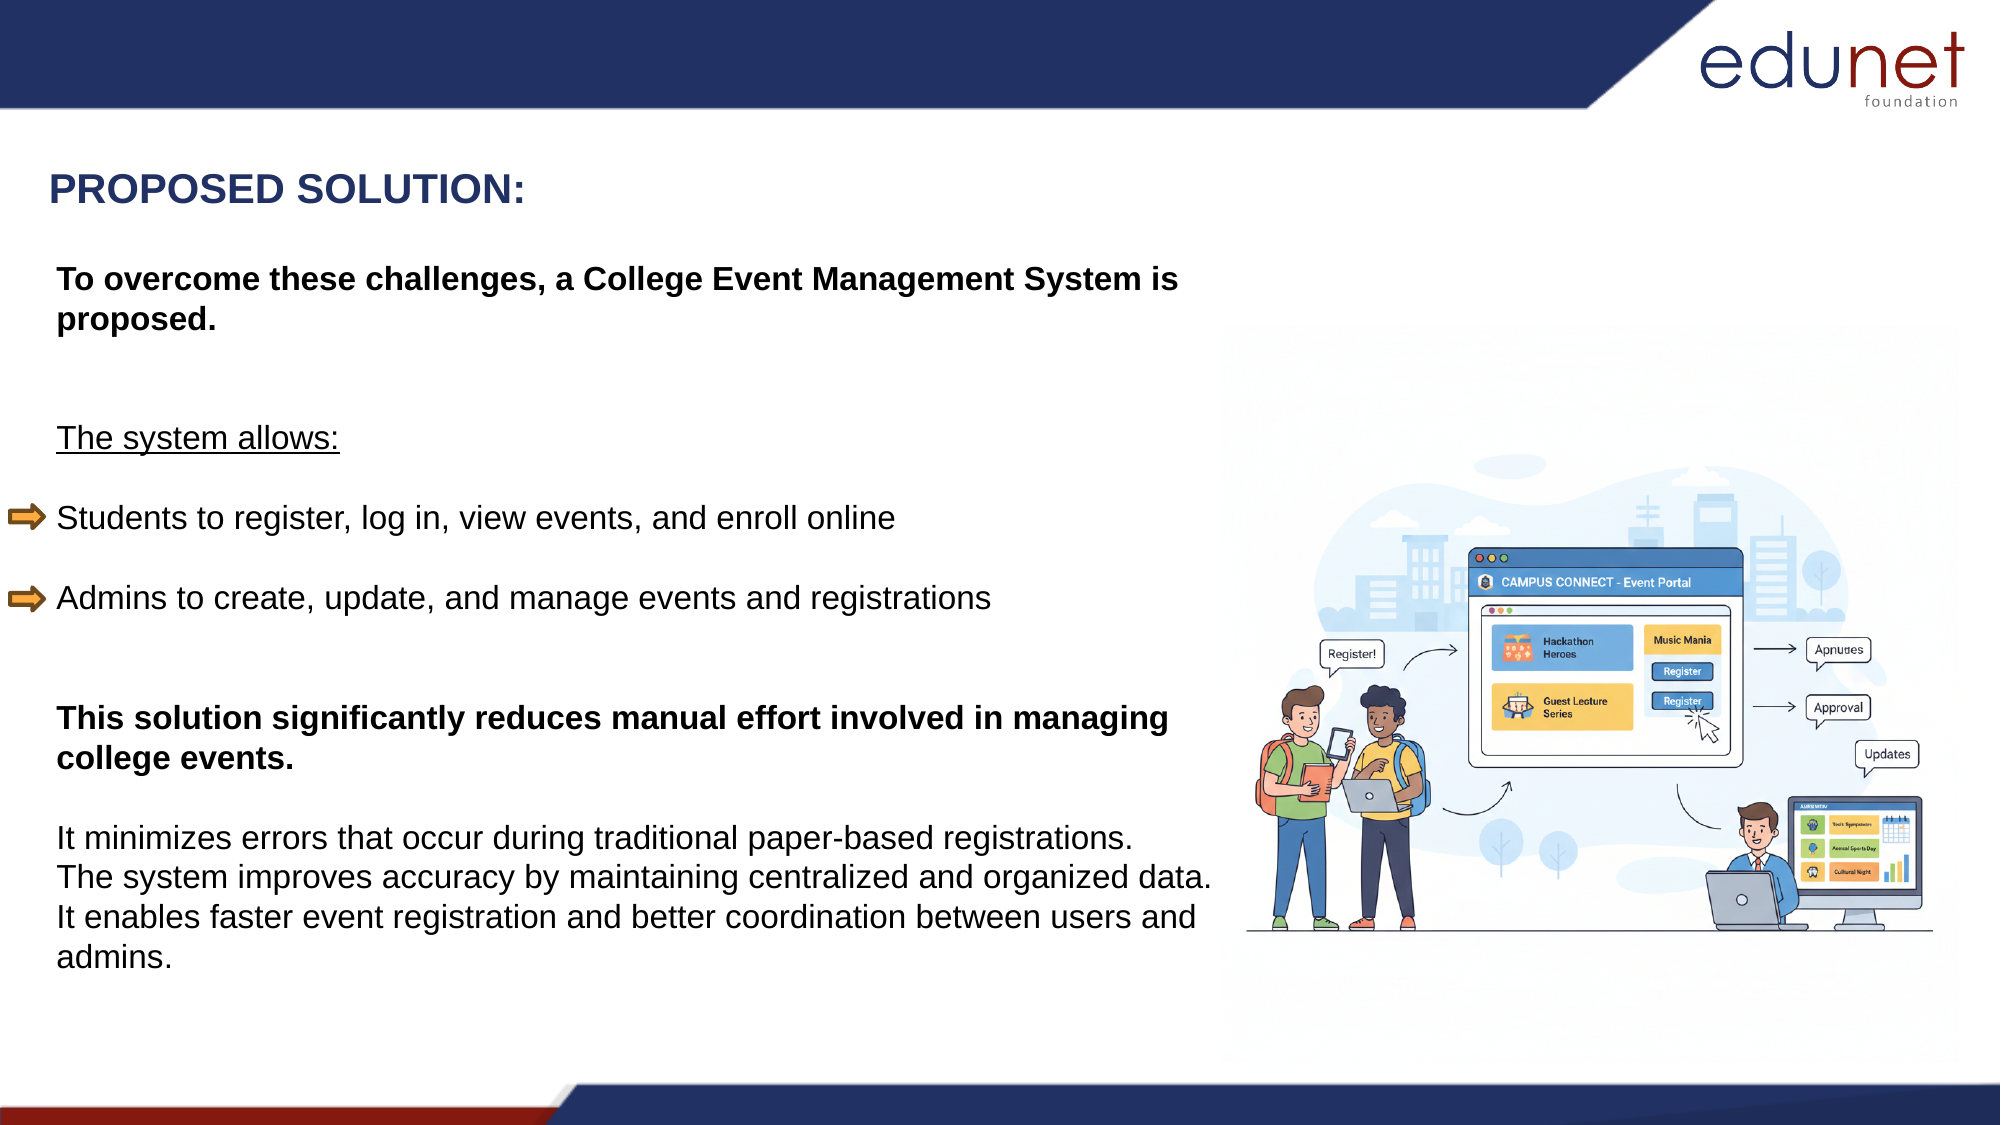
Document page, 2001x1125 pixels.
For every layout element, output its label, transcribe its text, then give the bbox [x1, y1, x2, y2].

title PROPOSED SOLUTION: [28, 142, 671, 213]
picture [1220, 325, 1959, 1063]
picture [0, 0, 1977, 117]
text_box To overcome these challenges, a College Event Management System is proposed. The system allows: Students to register, log in, view events, and enroll online Admins to create, update, and manage events and registrations This solution significantly reduces manual effort involved in managing college events. It minimizes errors that occur during traditional paper-based registrations. The system improves accuracy by maintaining centralized and organized data. It enables faster event registration and better coordination between users and admins. [41, 249, 1244, 1058]
text_box [8, 503, 47, 531]
text_box [8, 585, 47, 613]
picture [0, 1070, 2000, 1125]
